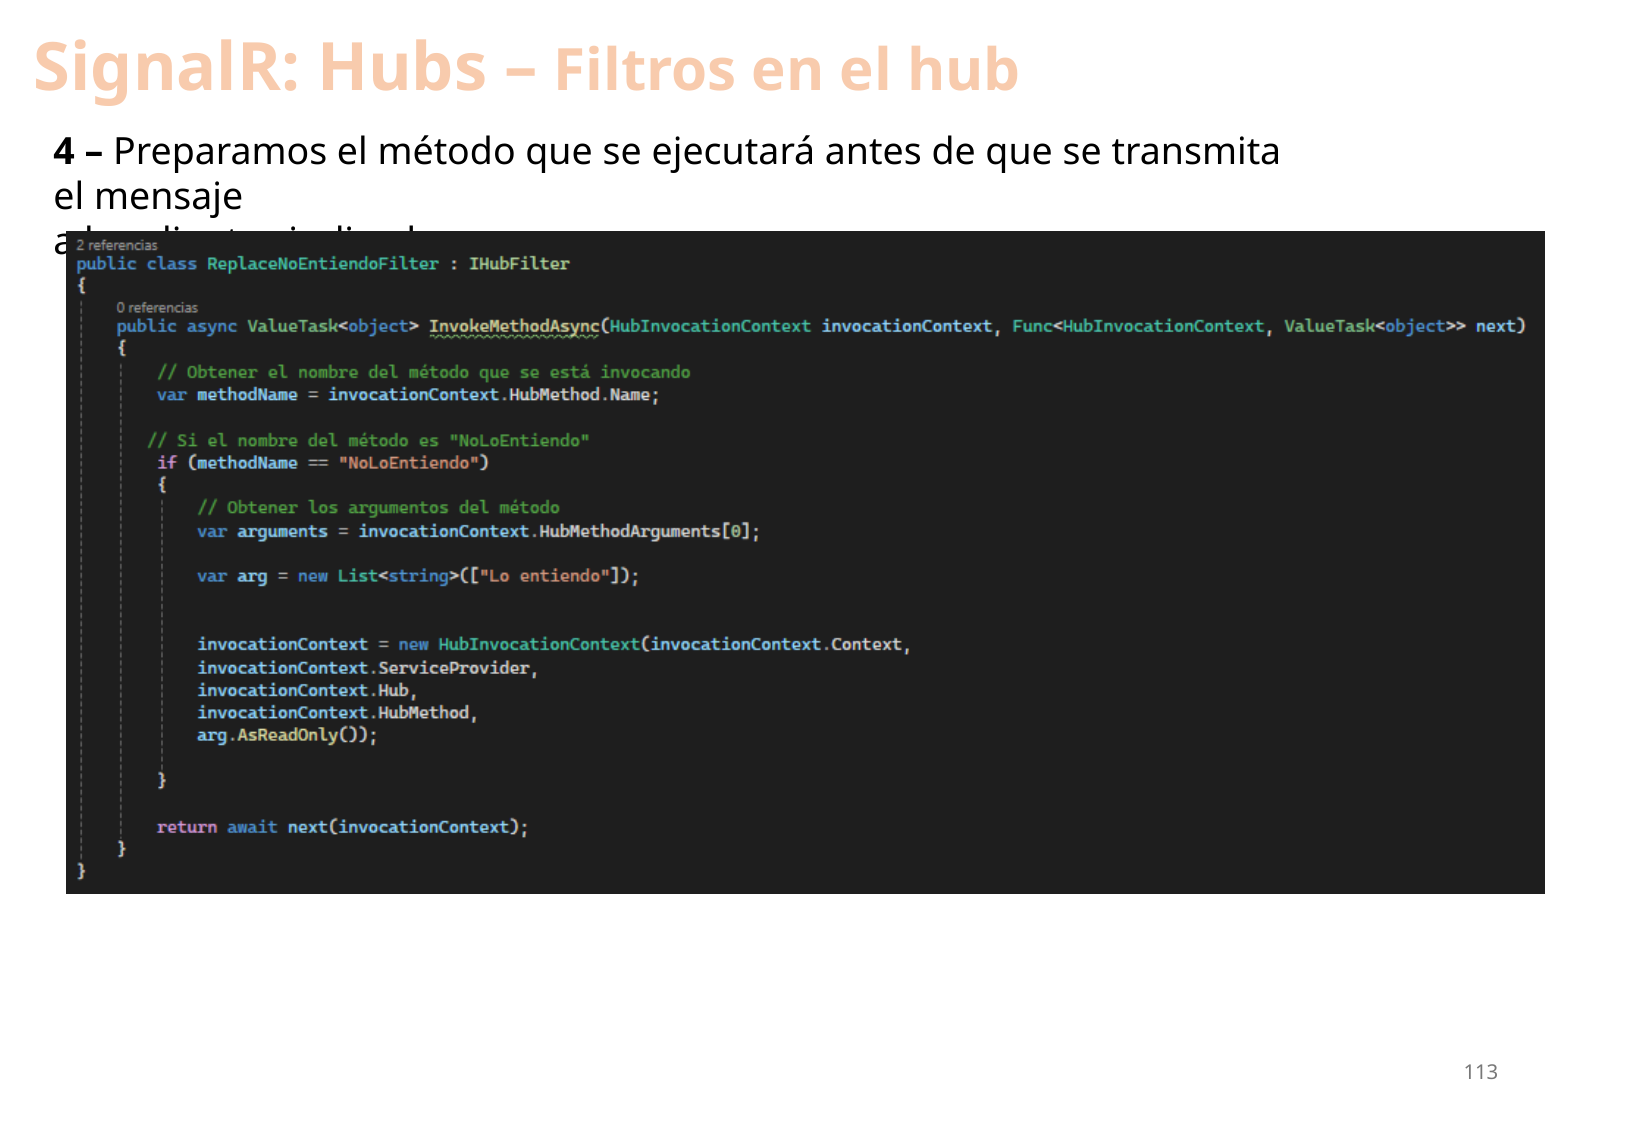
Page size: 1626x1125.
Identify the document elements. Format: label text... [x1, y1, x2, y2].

text_box SignalR: Hubs – Filtros en el hub [19, 16, 1350, 112]
slide_number 113 [1147, 1042, 1514, 1103]
picture [65, 231, 1546, 894]
text_box 4 – Preparamos el método que se ejecutará antes de que se transmita el mensaje a los clientes indicados: [38, 119, 1331, 315]
